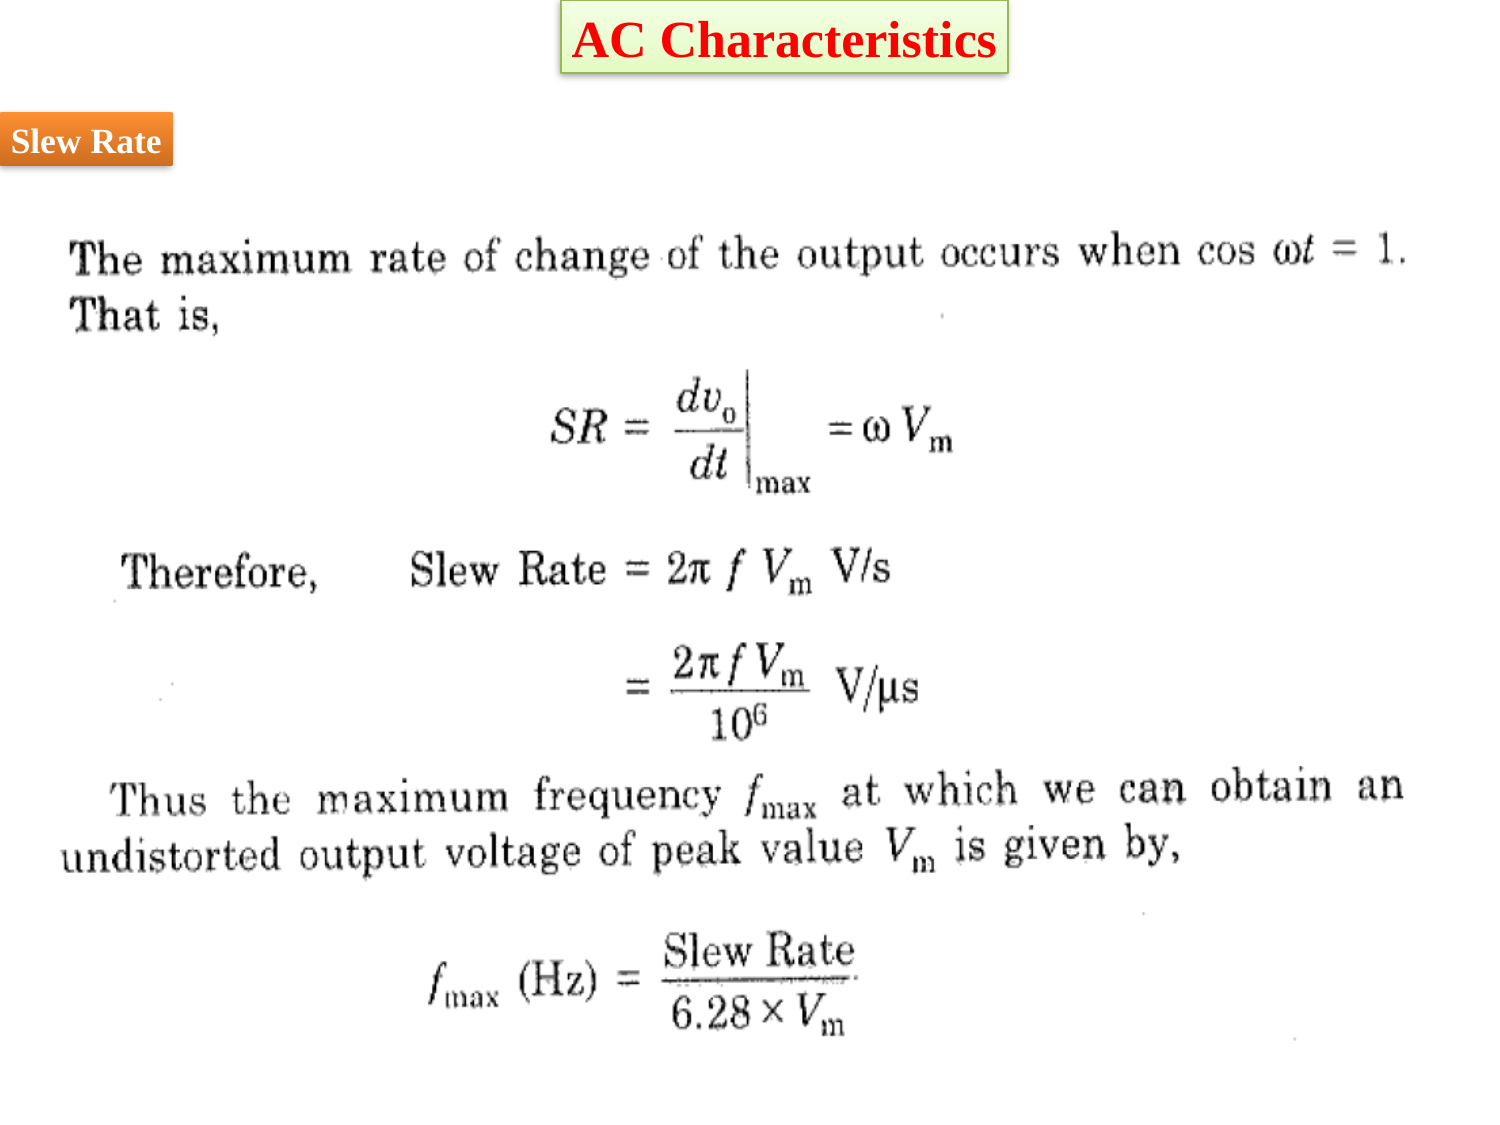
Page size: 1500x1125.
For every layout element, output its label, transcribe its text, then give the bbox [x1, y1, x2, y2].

picture [58, 222, 1447, 1051]
text_box AC Characteristics [560, 0, 1009, 74]
text_box Slew Rate [0, 112, 173, 166]
